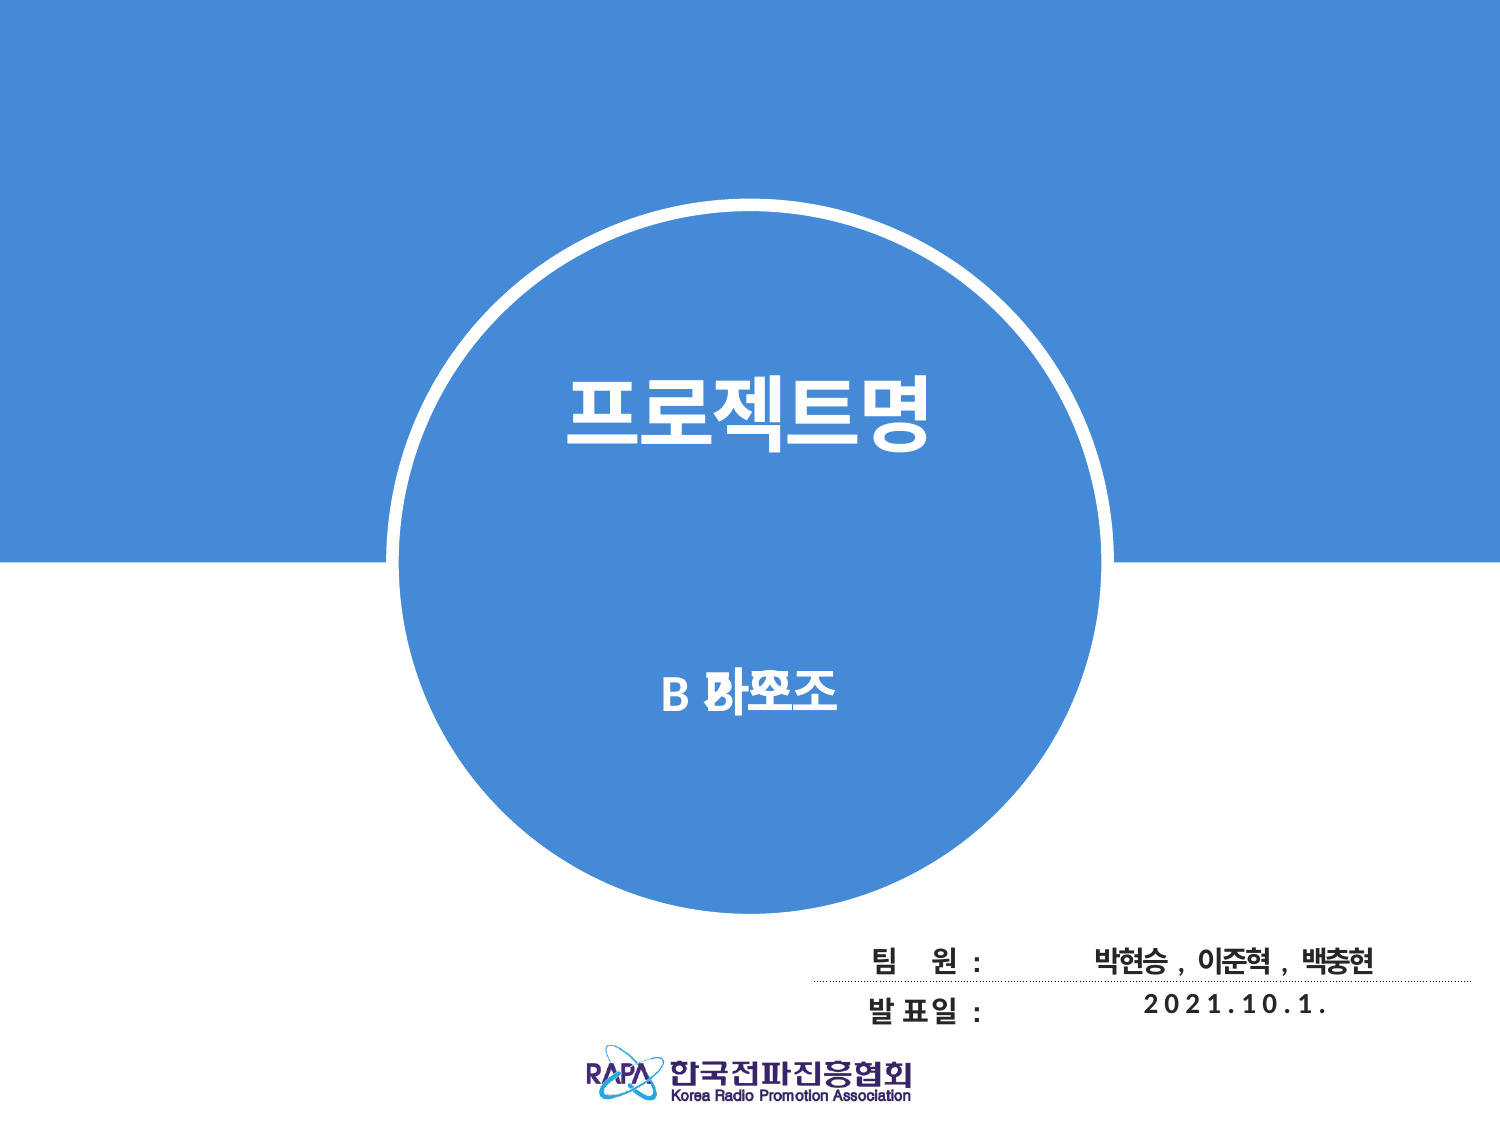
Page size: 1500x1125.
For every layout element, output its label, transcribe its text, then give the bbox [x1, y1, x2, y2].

text_box B조 [591, 652, 909, 730]
table_cell 2021.10.1. [997, 981, 1473, 1031]
picture [581, 1039, 919, 1108]
table_header 박현승, 이준혁, 백충현 [997, 931, 1473, 981]
table_cell 발 표 일 : [814, 981, 997, 1031]
text_box 프로젝트명 [550, 355, 950, 470]
table_header 팀 원 : [814, 931, 997, 981]
